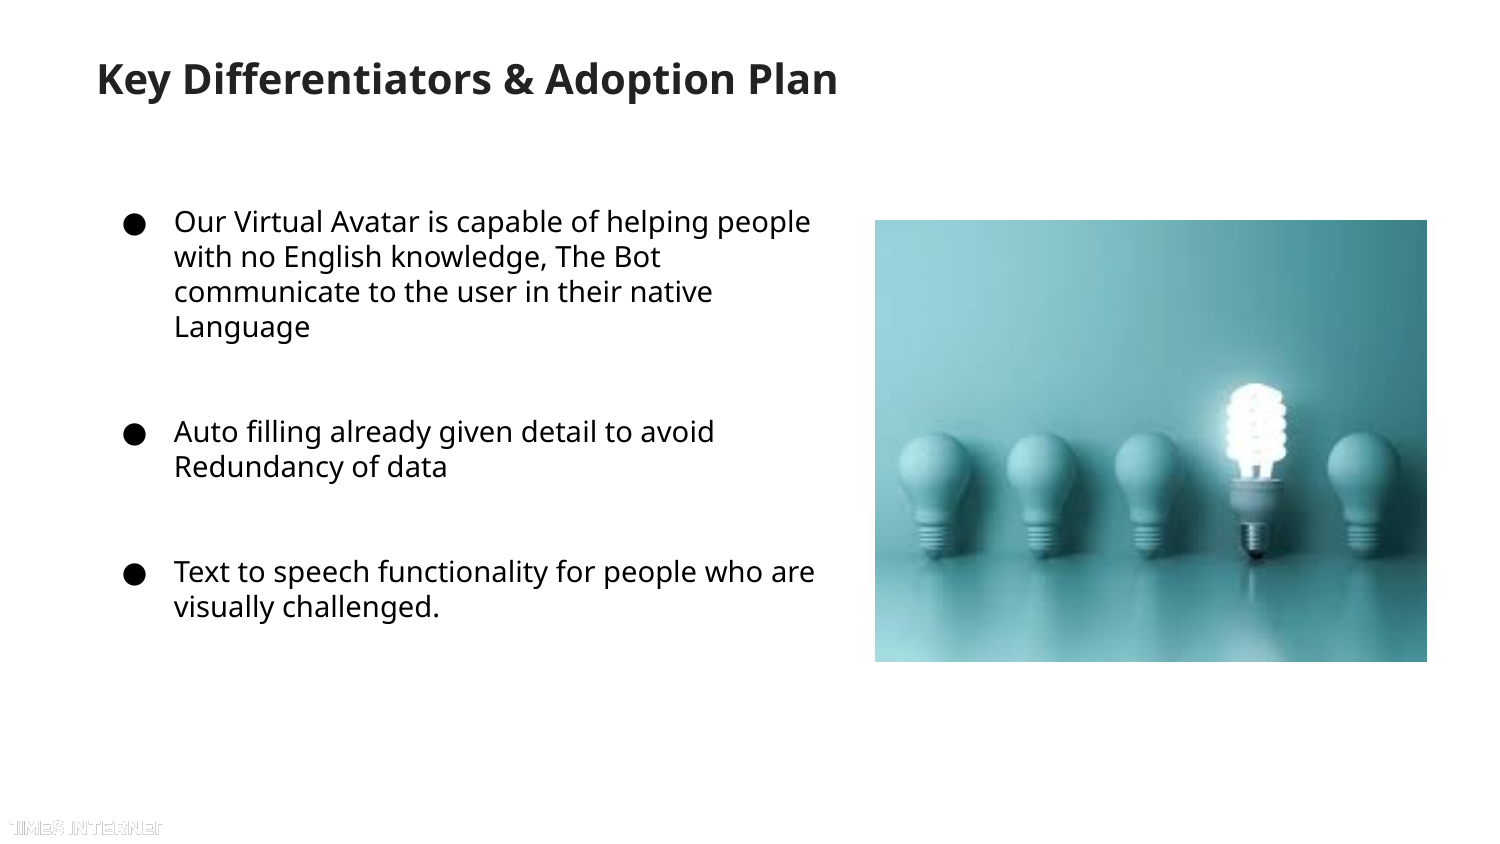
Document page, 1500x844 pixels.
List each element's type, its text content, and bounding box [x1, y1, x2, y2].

text_box Our Virtual Avatar is capable of helping people with no English knowledge, The Bot communicate to the user in their native Language Auto filling already given detail to avoid Redundancy of data Text to speech functionality for people who are visually challenged. [84, 188, 863, 749]
picture [8, 818, 164, 837]
title Key Differentiators & Adoption Plan [81, 37, 1440, 133]
picture [875, 220, 1427, 662]
